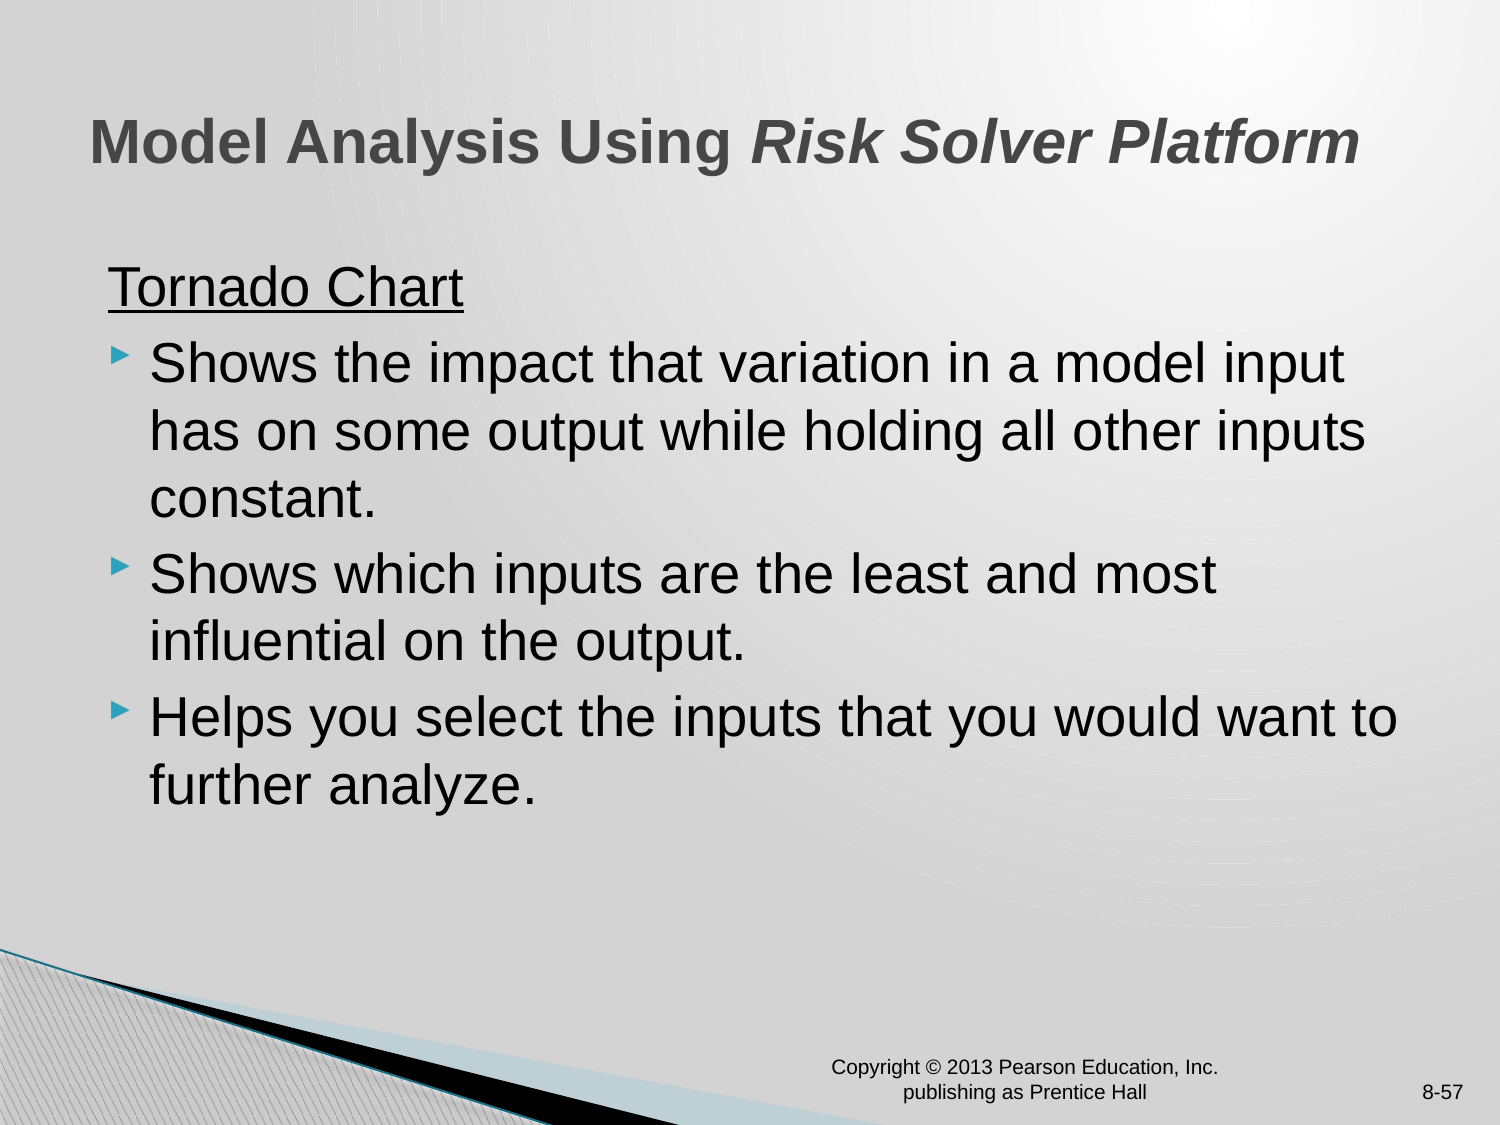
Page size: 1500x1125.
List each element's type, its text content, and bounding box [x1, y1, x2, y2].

title Model Analysis Using Risk Solver Platform [75, 45, 1425, 233]
slide_number 8-57 [1362, 1051, 1479, 1112]
list Tornado Chart Shows the impact that variation in a model input has on some output while holding all other inputs constant. Shows which inputs are the least and most influential on the output. Helps you select the inputs that you would want to further analyze. [74, 242, 1426, 986]
footer Copyright © 2013 Pearson Education, Inc. publishing as Prentice Hall [812, 1051, 1238, 1112]
